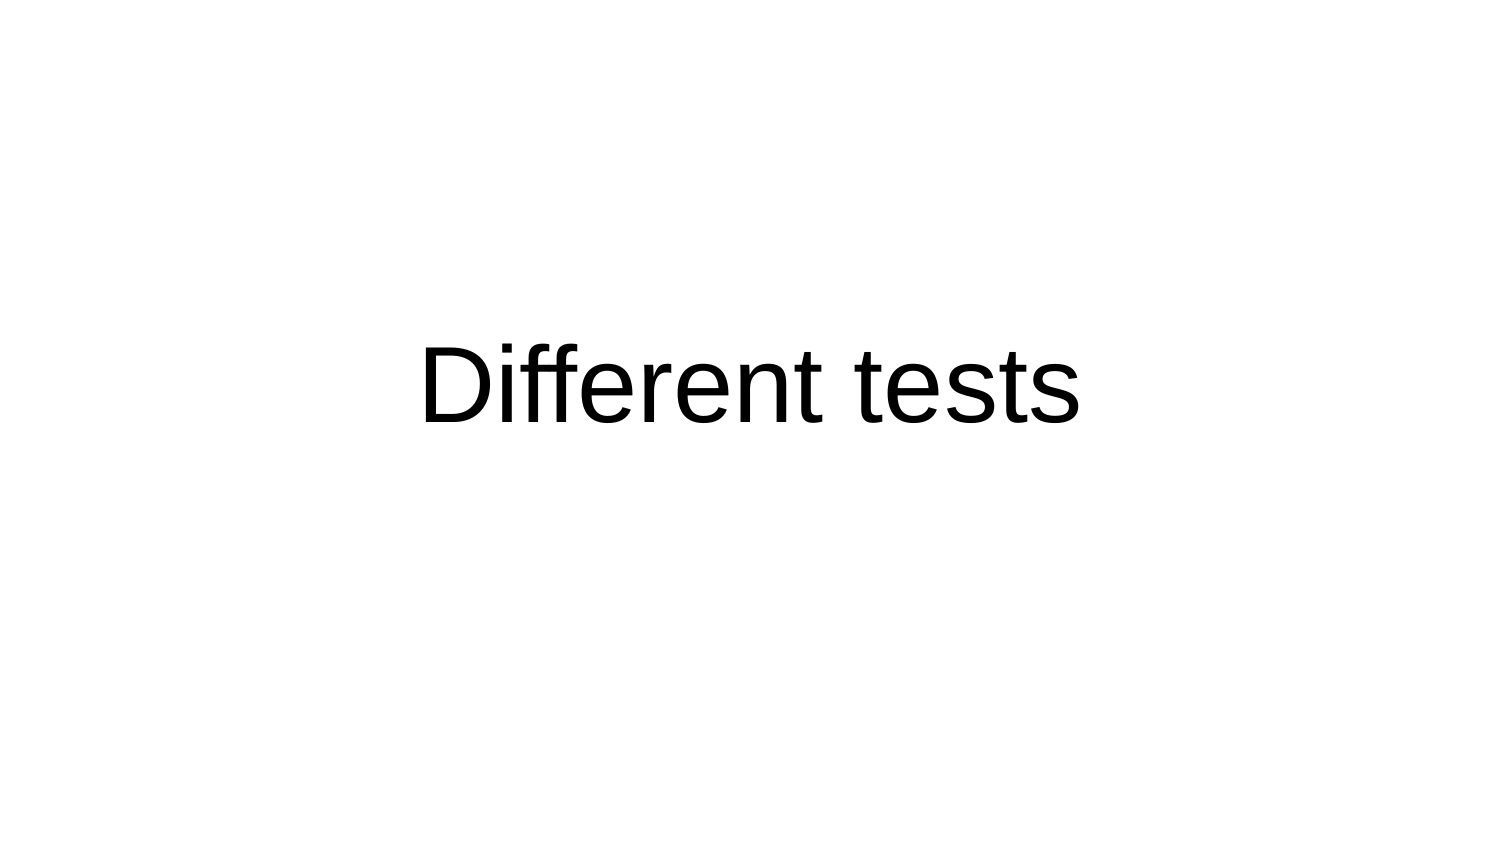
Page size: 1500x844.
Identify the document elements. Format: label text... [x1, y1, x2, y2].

title Different tests [51, 122, 1449, 459]
